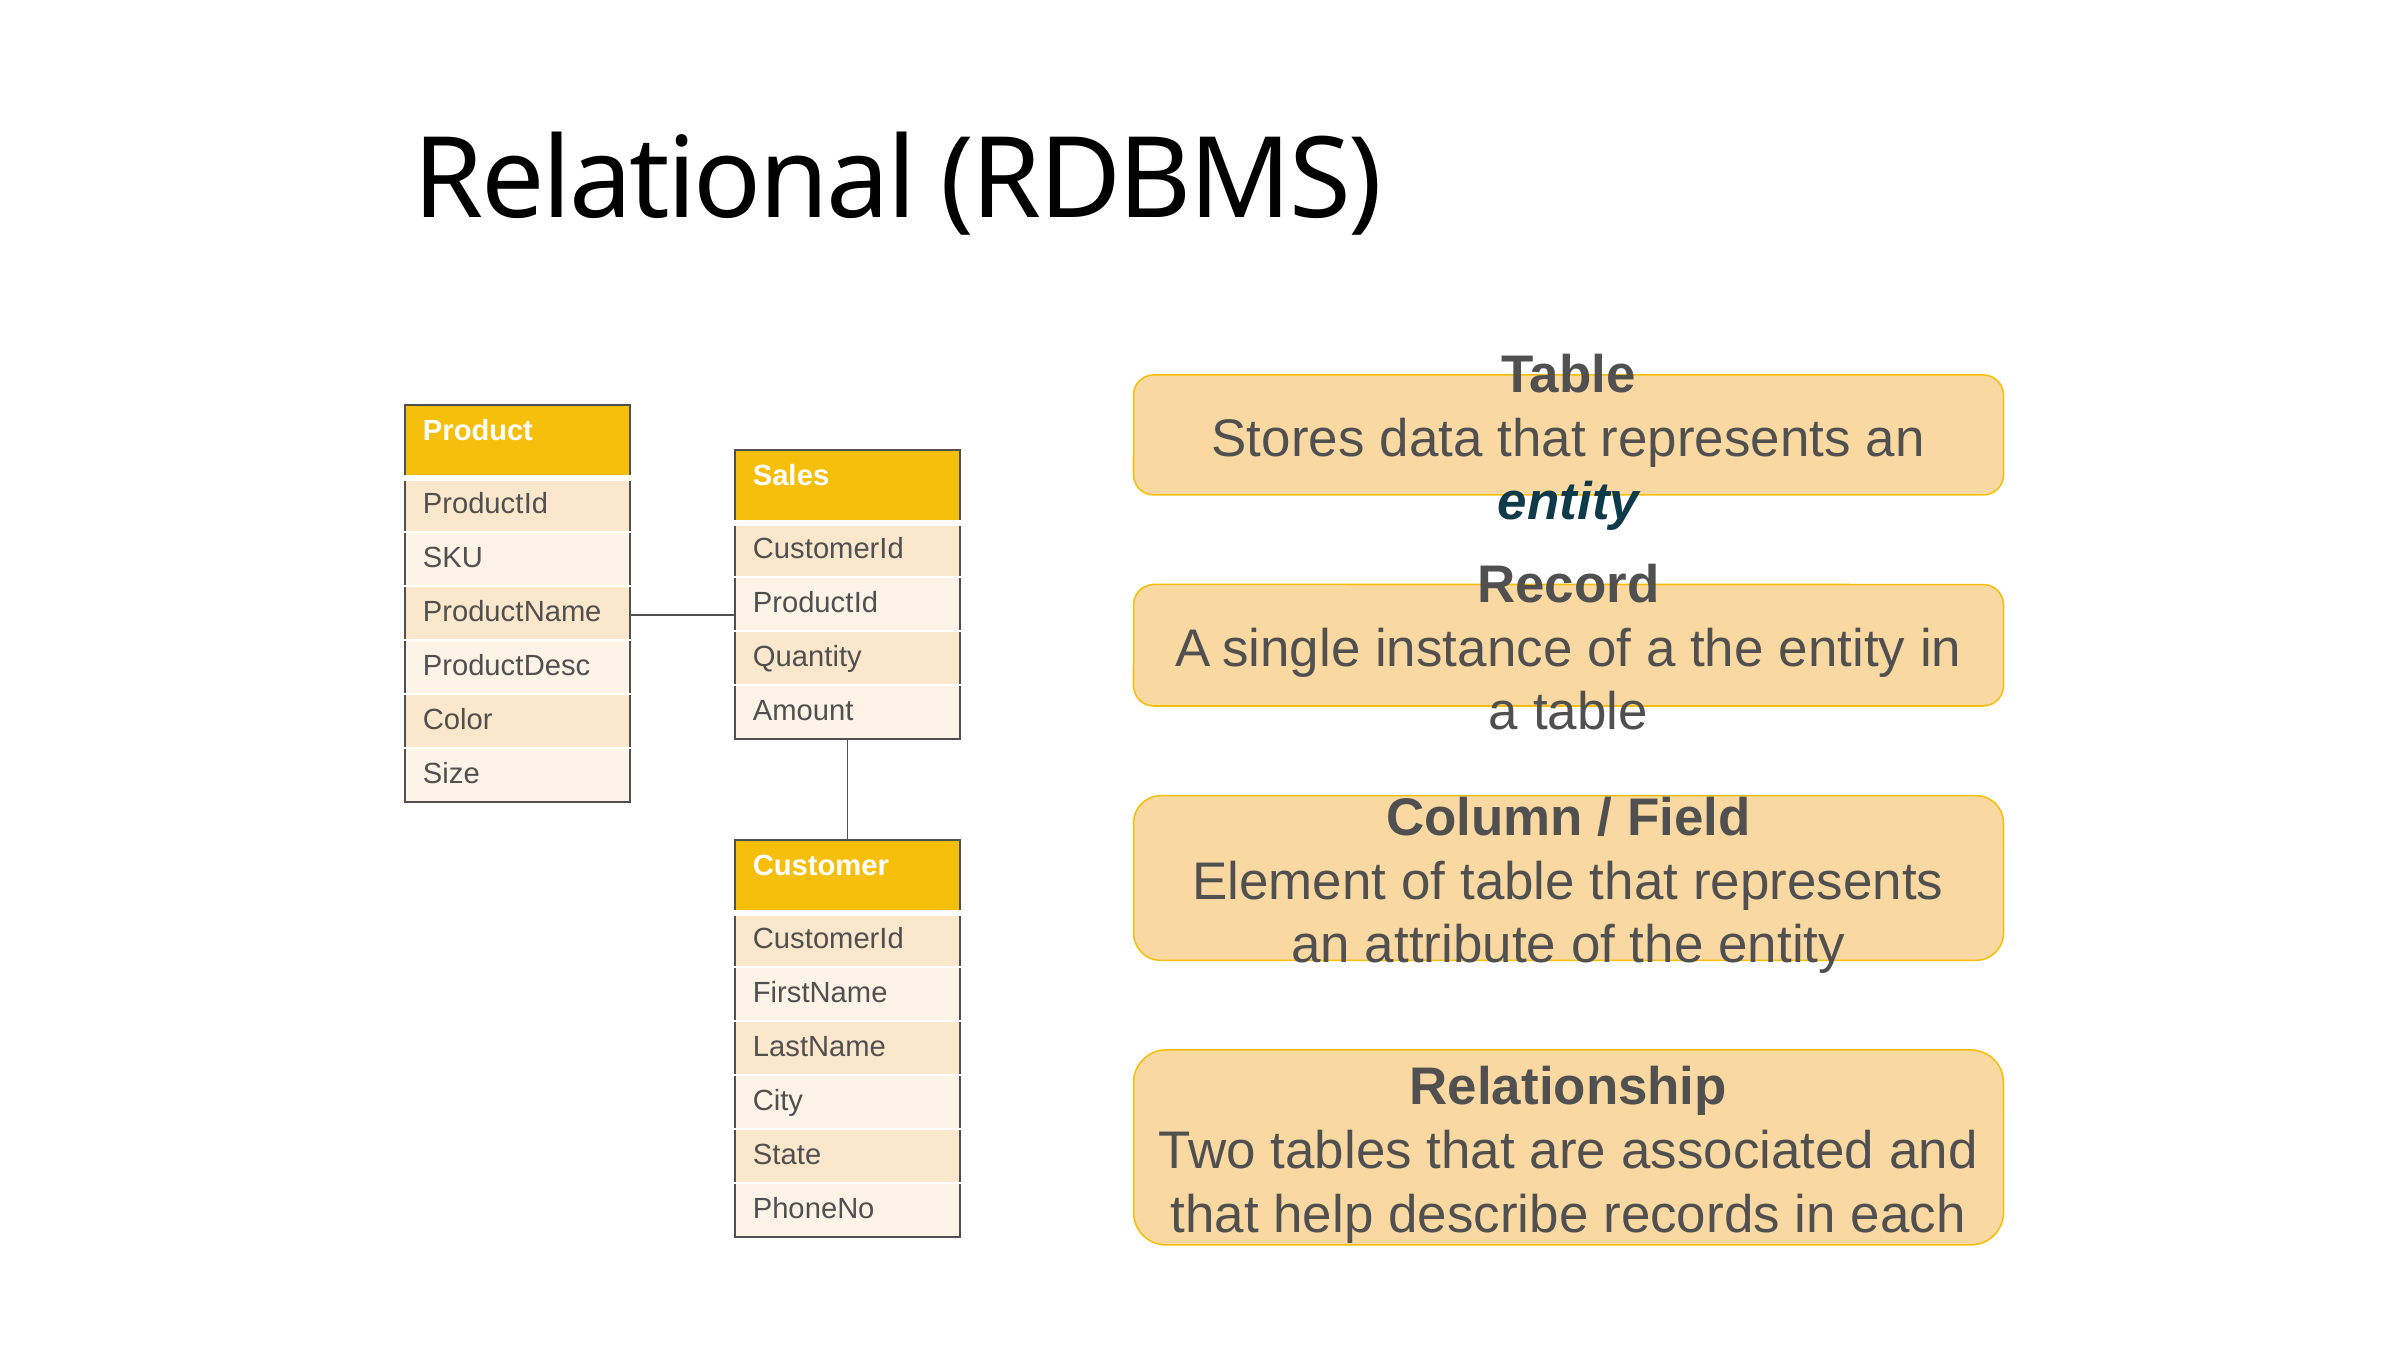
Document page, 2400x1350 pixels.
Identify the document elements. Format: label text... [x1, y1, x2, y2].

table_cell CustomerId [736, 916, 959, 966]
table_header Customer [736, 841, 959, 910]
table_cell Amount [736, 686, 959, 738]
table_cell Size [406, 749, 629, 801]
table_cell Quantity [736, 632, 959, 684]
table_header Product [406, 406, 629, 475]
text_box Column / Field Element of table that represents an attribute of the entity [1132, 794, 2005, 962]
text_box Table Stores data that represents an entity [1132, 374, 2005, 496]
table_cell SKU [406, 533, 629, 585]
table_cell City [736, 1076, 959, 1128]
table_header Sales [736, 451, 959, 520]
text_box Relationship Two tables that are associated and that help describe records in each [1132, 1049, 2005, 1246]
table_cell Color [406, 695, 629, 747]
table_cell FirstName [736, 968, 959, 1020]
table_cell State [736, 1130, 959, 1182]
table_cell LastName [736, 1022, 959, 1074]
table_cell ProductId [406, 481, 629, 531]
table_cell CustomerId [736, 526, 959, 576]
text_box Record A single instance of a the entity in a table [1132, 583, 2005, 707]
table_cell ProductId [736, 578, 959, 630]
table_cell ProductDesc [406, 641, 629, 693]
table_cell PhoneNo [736, 1184, 959, 1236]
table_cell ProductName [406, 587, 629, 639]
title Relational (RDBMS) [390, 104, 2010, 270]
